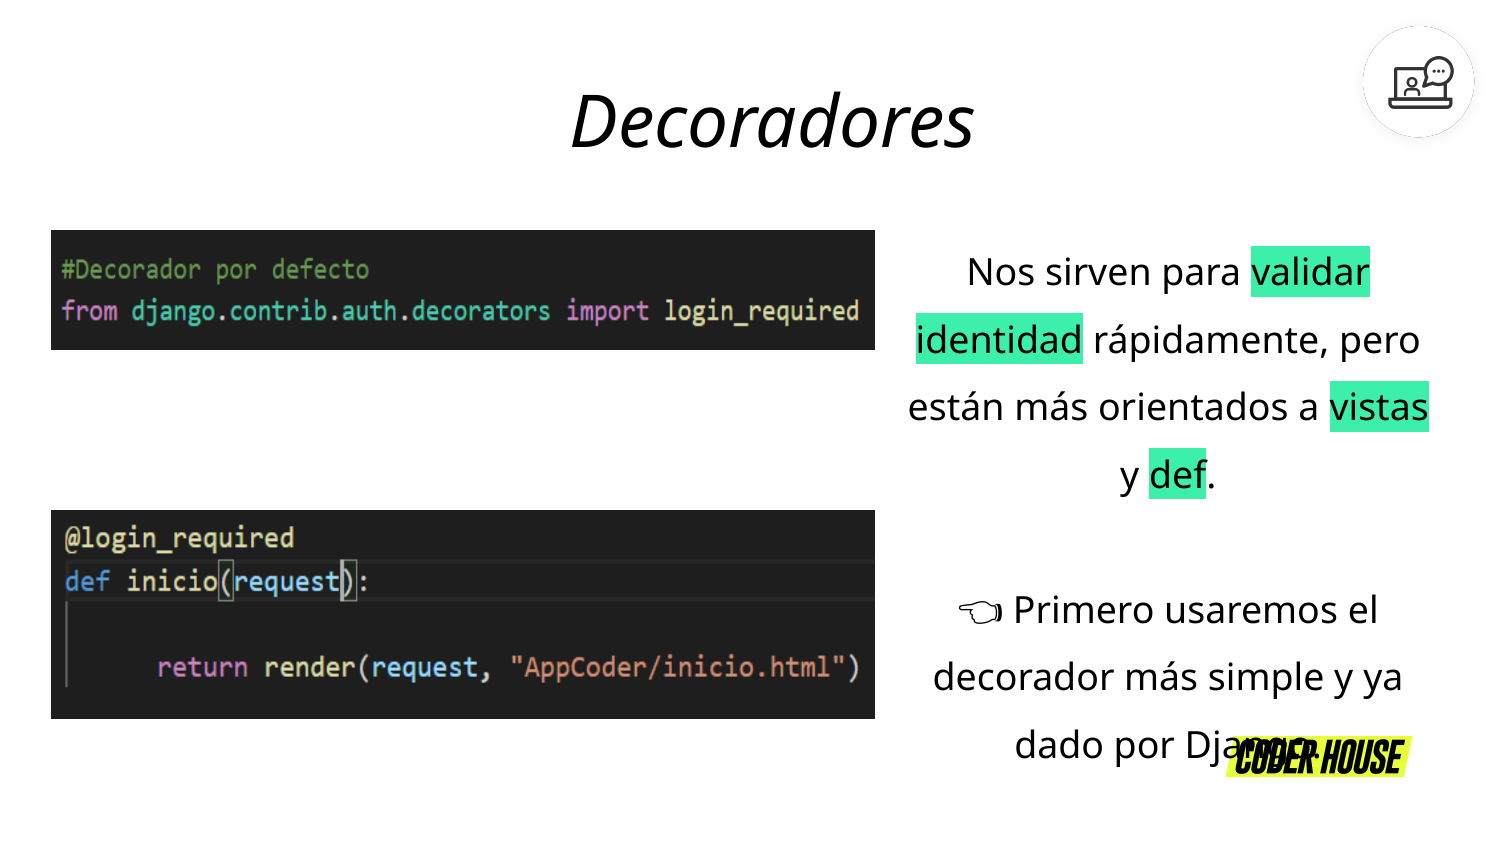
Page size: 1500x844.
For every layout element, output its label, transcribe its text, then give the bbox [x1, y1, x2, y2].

picture [1348, 12, 1488, 152]
text_box Nos sirven para validar identidad rápidamente, pero están más orientados a vistas y def. 👈 Primero usaremos el decorador más simple y ya dado por Django. [890, 210, 1446, 844]
text_box Decoradores [436, 36, 1110, 200]
picture [1221, 728, 1417, 784]
picture [51, 230, 876, 351]
picture [51, 510, 876, 719]
